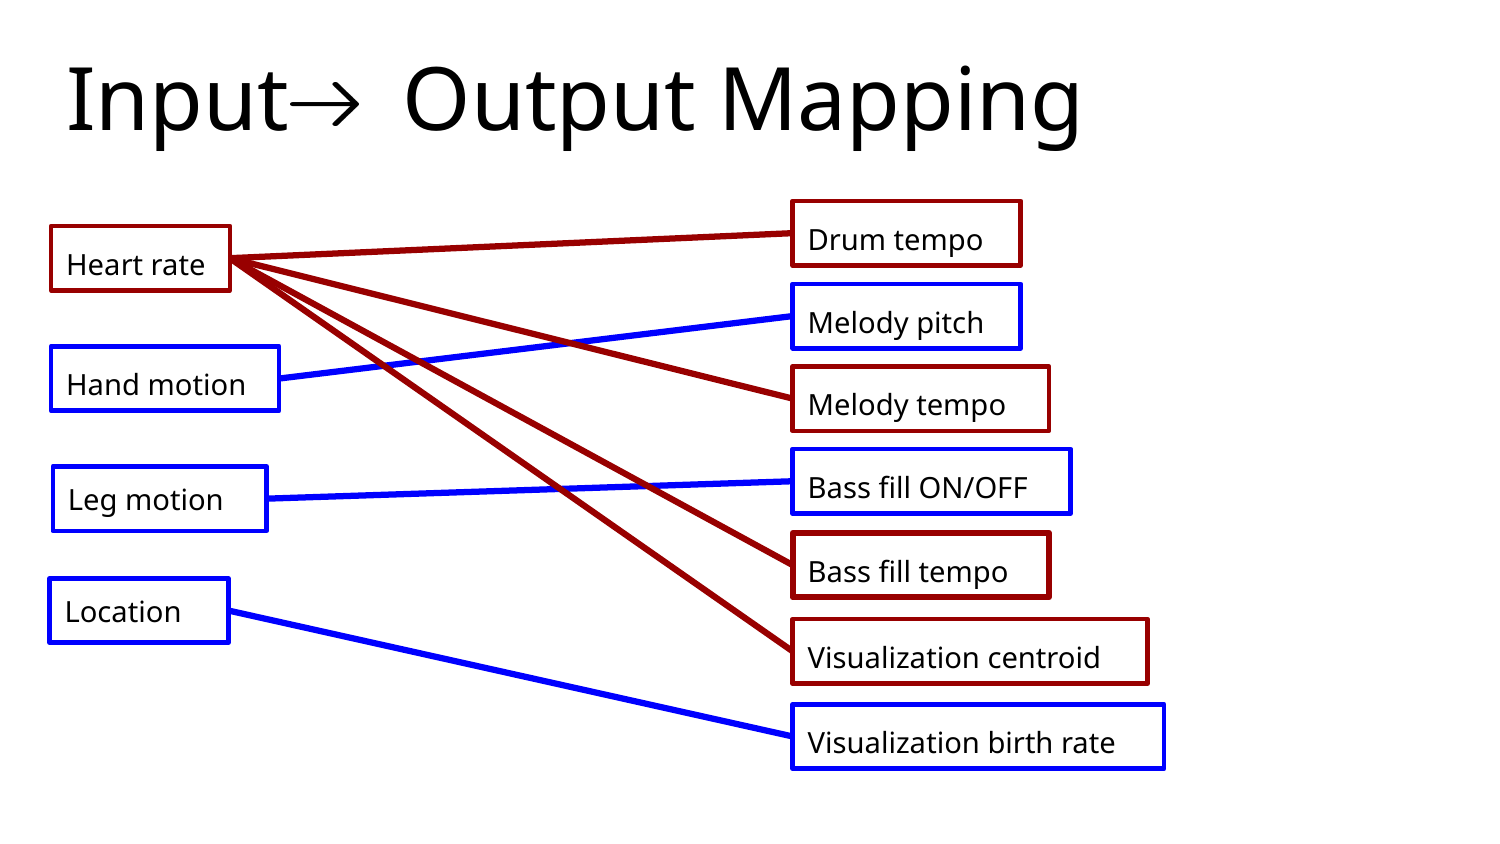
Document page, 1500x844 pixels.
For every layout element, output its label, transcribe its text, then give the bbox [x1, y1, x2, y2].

list Bass fill ON/OFF [797, 449, 1071, 514]
list Bass fill tempo [796, 532, 1049, 598]
text_box Leg motion [52, 466, 223, 531]
picture [290, 82, 360, 126]
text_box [229, 257, 793, 566]
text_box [229, 232, 793, 256]
list Melody pitch [798, 283, 1021, 349]
list Visualization birth rate [792, 704, 1165, 769]
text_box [229, 572, 793, 609]
list Heart rate [51, 226, 230, 291]
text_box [228, 610, 793, 737]
title Input Output Mapping [51, 26, 1449, 164]
list Drum tempo [792, 200, 1021, 266]
list Melody tempo [797, 366, 1049, 431]
text_box Location [49, 578, 224, 643]
list Hand motion [51, 346, 223, 411]
list Visualization centroid [799, 619, 1148, 684]
